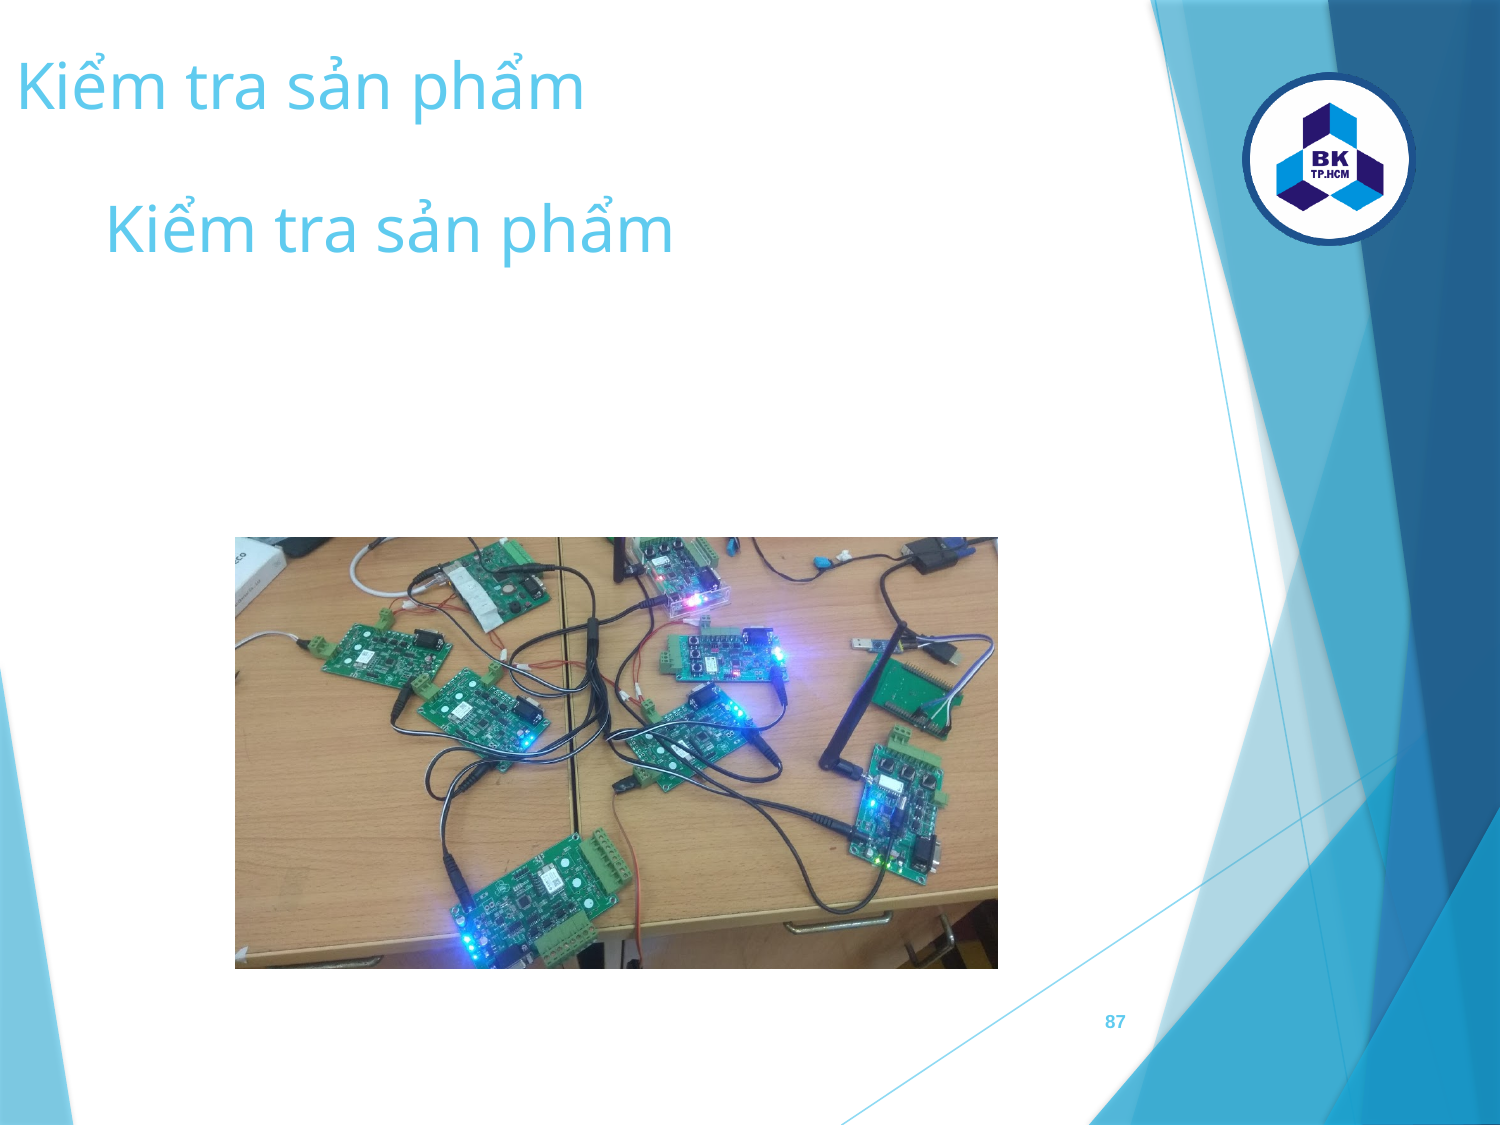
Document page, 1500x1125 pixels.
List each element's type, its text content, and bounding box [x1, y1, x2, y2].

picture [1242, 72, 1416, 246]
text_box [234, 536, 999, 970]
text_box [237, 273, 1500, 334]
title Kiểm tra sản phẩm [0, 37, 1175, 130]
slide_number 87 [1057, 991, 1142, 1051]
text_box Kiểm tra sản phẩm [89, 181, 1265, 274]
